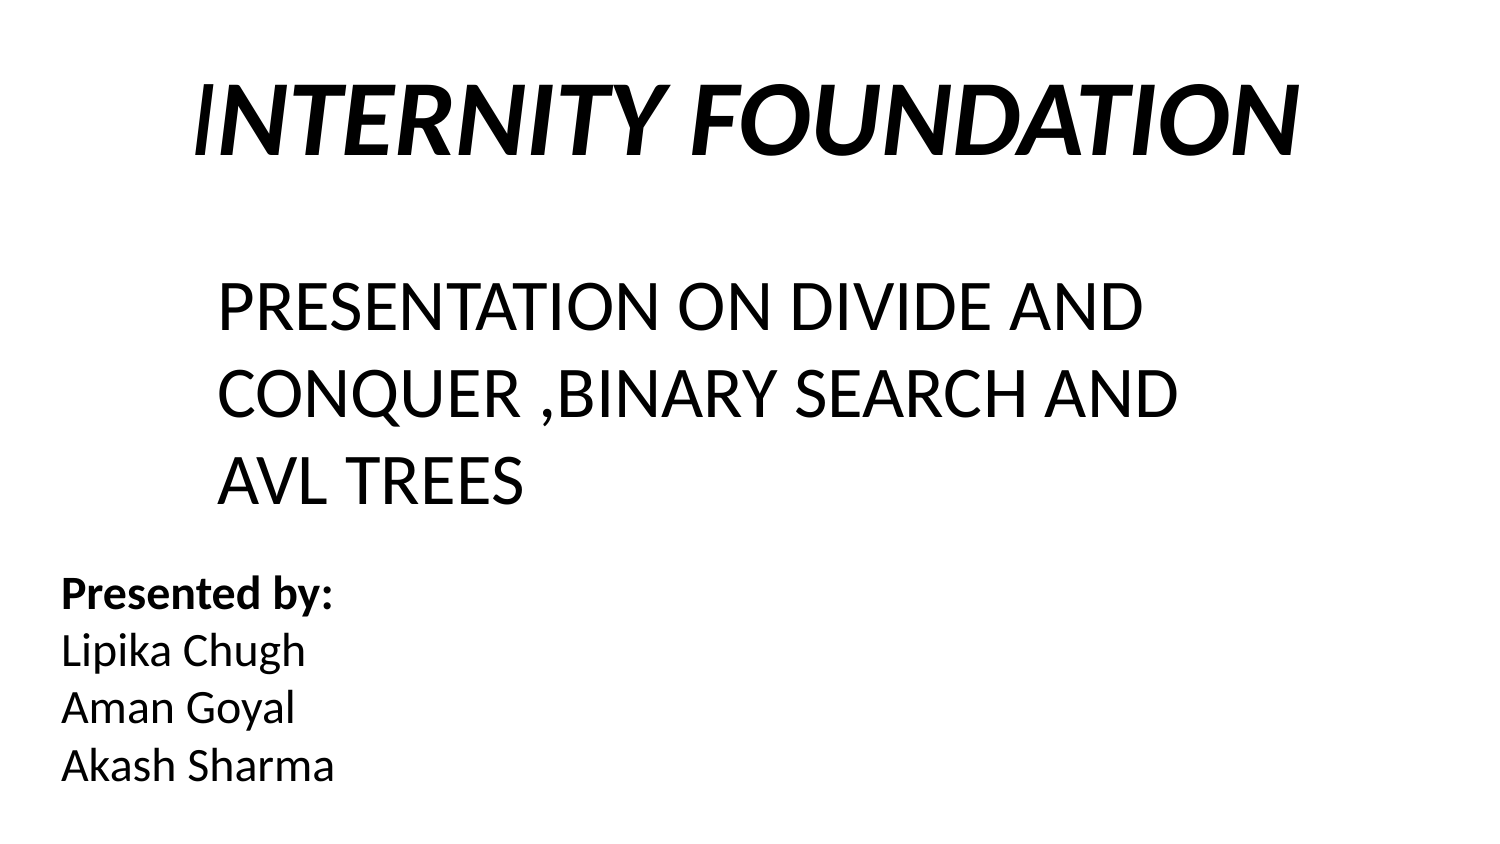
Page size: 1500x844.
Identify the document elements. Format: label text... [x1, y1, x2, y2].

text_box Presented by: Lipika Chugh Aman Goyal Akash Sharma [46, 488, 906, 812]
text_box INTERNITY FOUNDATION [174, 30, 1326, 153]
text_box PRESENTATION ON DIVIDE AND CONQUER ,BINARY SEARCH AND AVL TREES [202, 242, 1298, 399]
